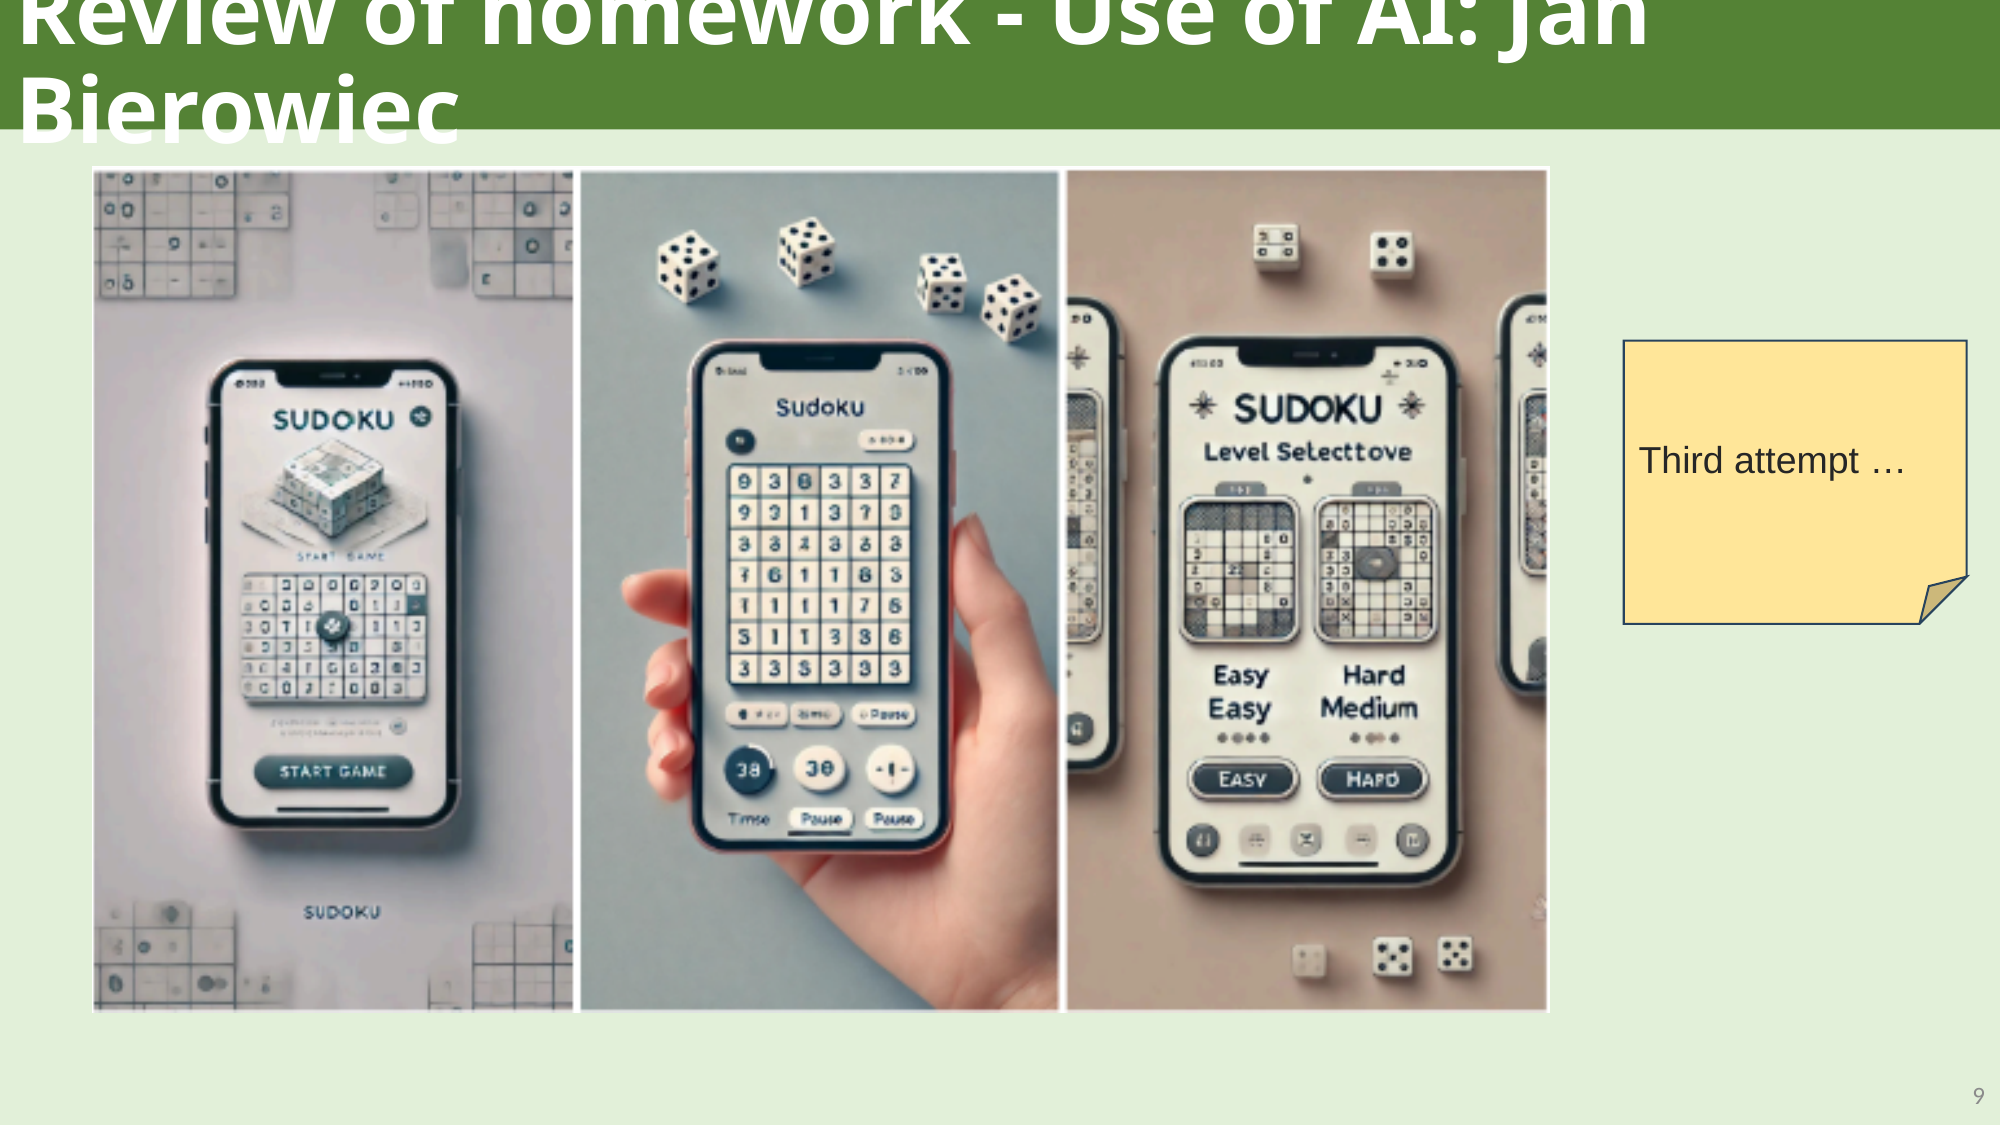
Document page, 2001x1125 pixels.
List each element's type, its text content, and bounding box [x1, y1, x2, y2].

title Review of homework - Use of AI: Jan Bierowiec [0, 0, 2000, 130]
slide_number 9 [1550, 1065, 2000, 1125]
text_box Third attempt … [1622, 339, 1971, 625]
picture [92, 166, 1550, 1013]
